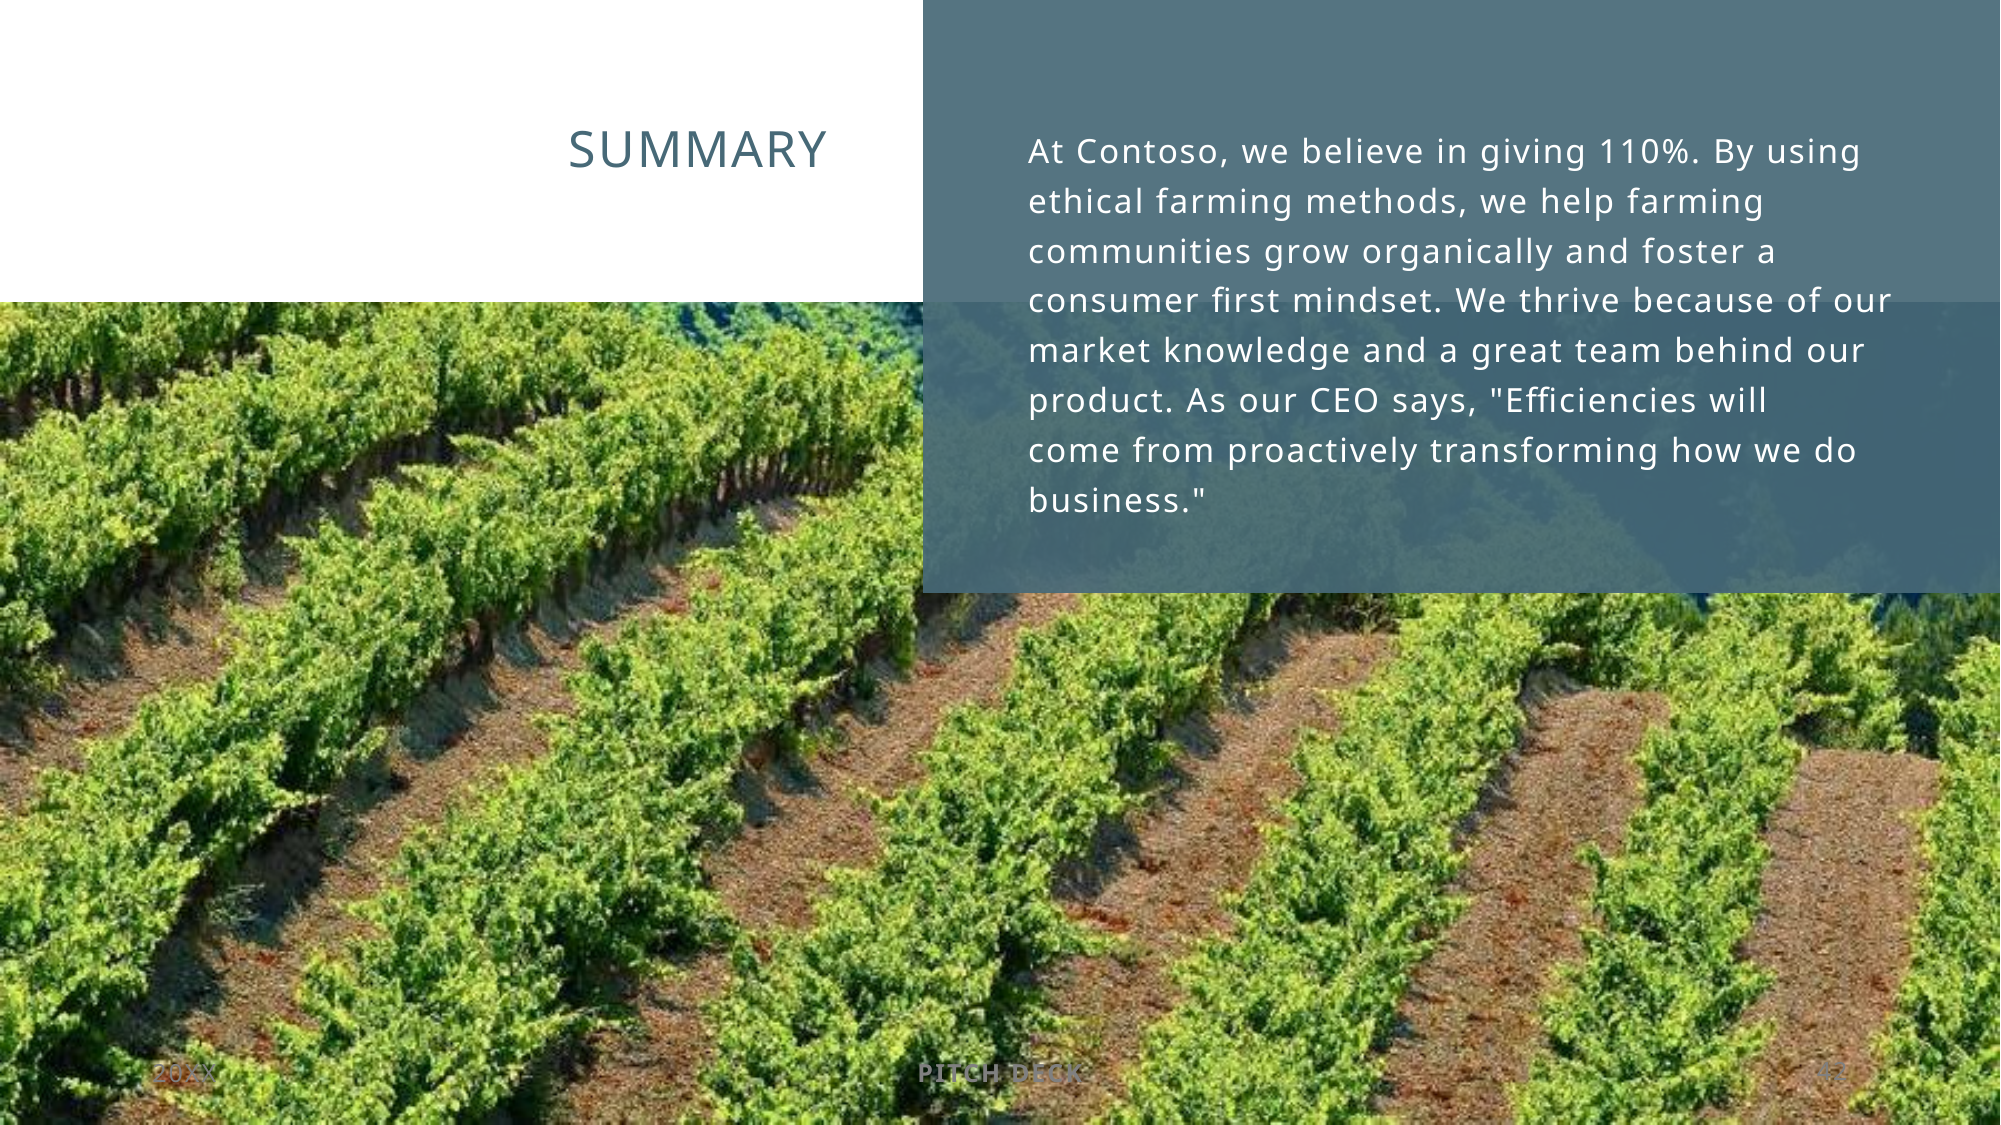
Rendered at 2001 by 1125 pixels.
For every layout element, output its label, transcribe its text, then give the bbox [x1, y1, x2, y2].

list At Contoso, we believe in giving 110%. By using ethical farming methods, we help farming communities grow organically and foster a consumer first mindset. We thrive because of our market knowledge and a great team behind our product. As our CEO says, "Efficiencies will come from proactively transforming how we do business." [923, 0, 2000, 302]
picture [0, 302, 2000, 1125]
title summary [194, 0, 842, 302]
